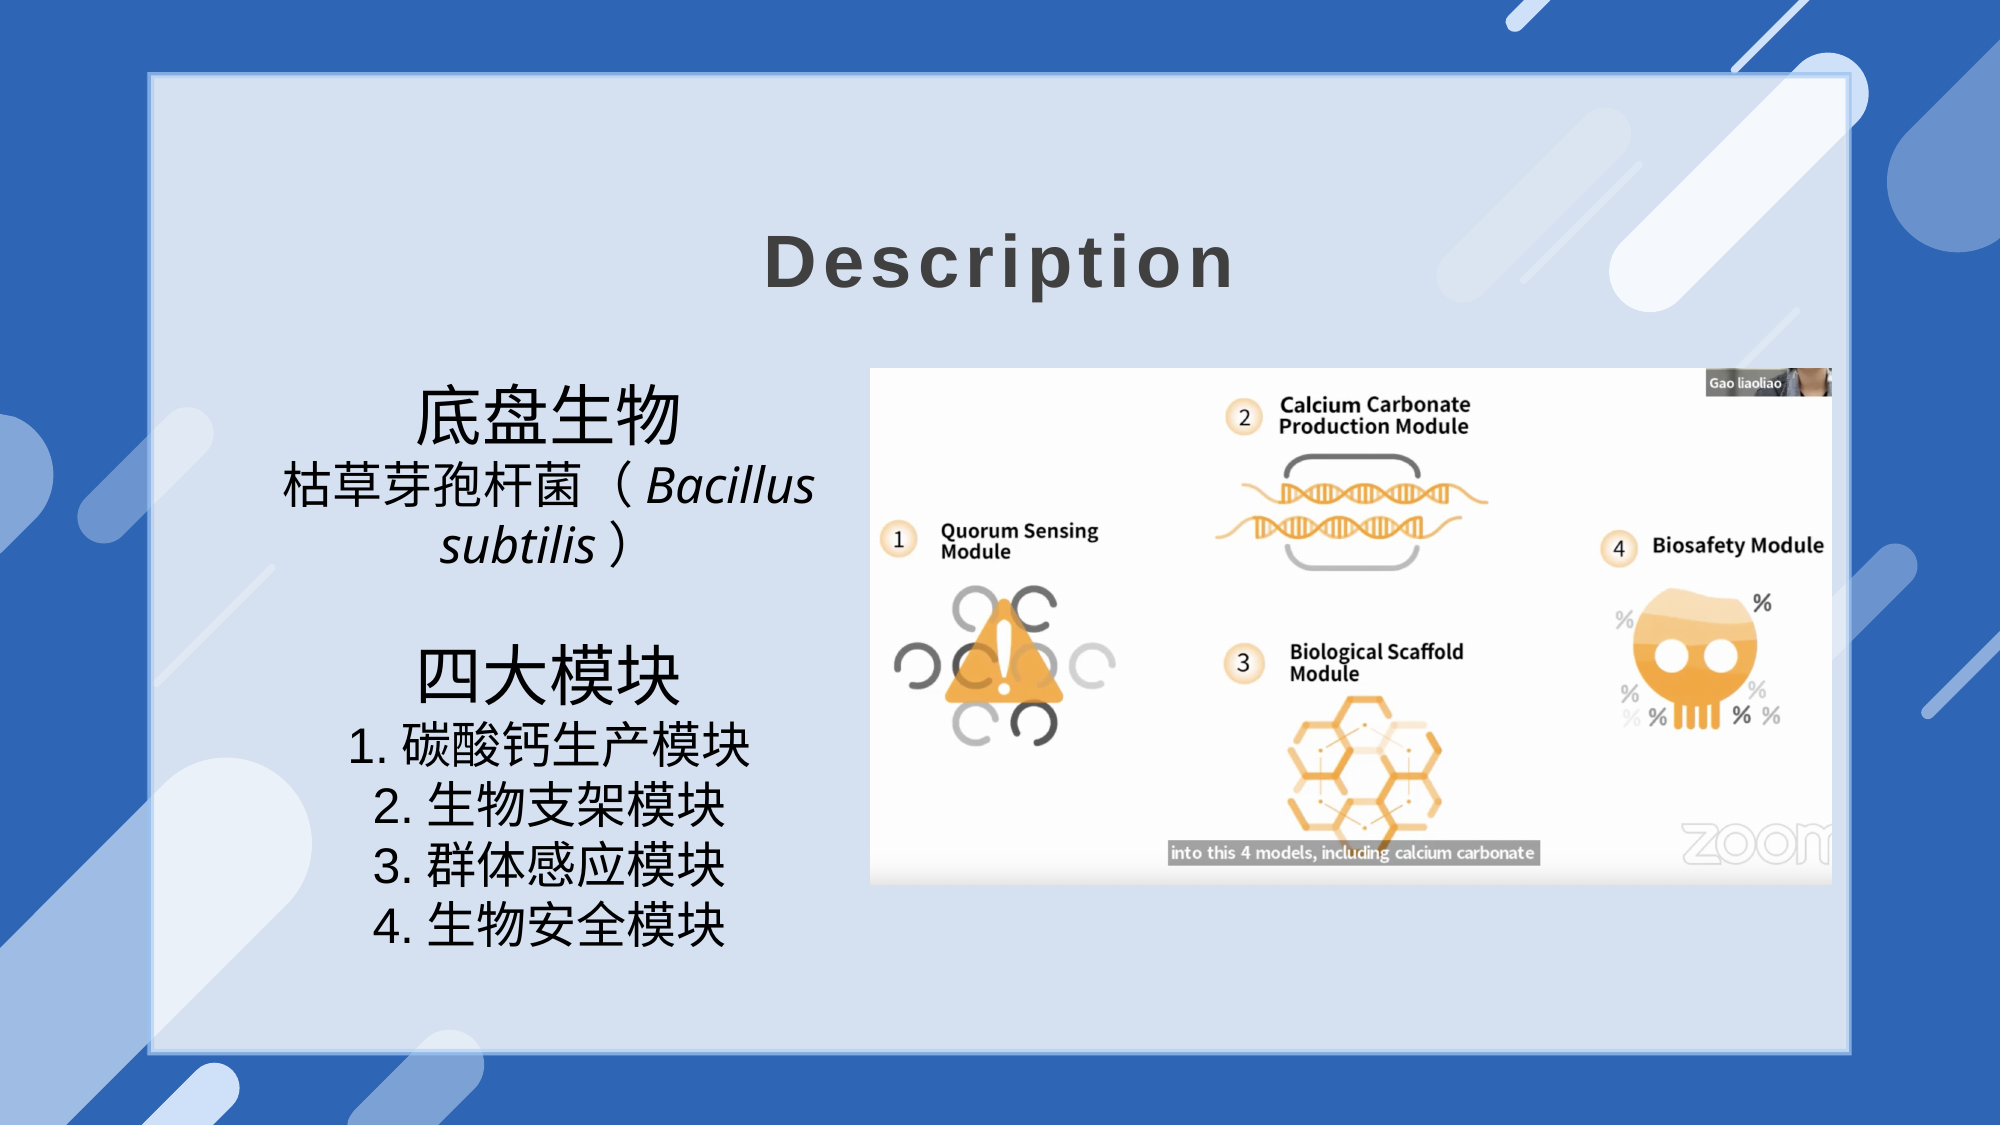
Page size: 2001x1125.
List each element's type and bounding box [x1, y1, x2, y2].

text_box [0, 1, 2000, 1125]
picture [870, 368, 1832, 885]
